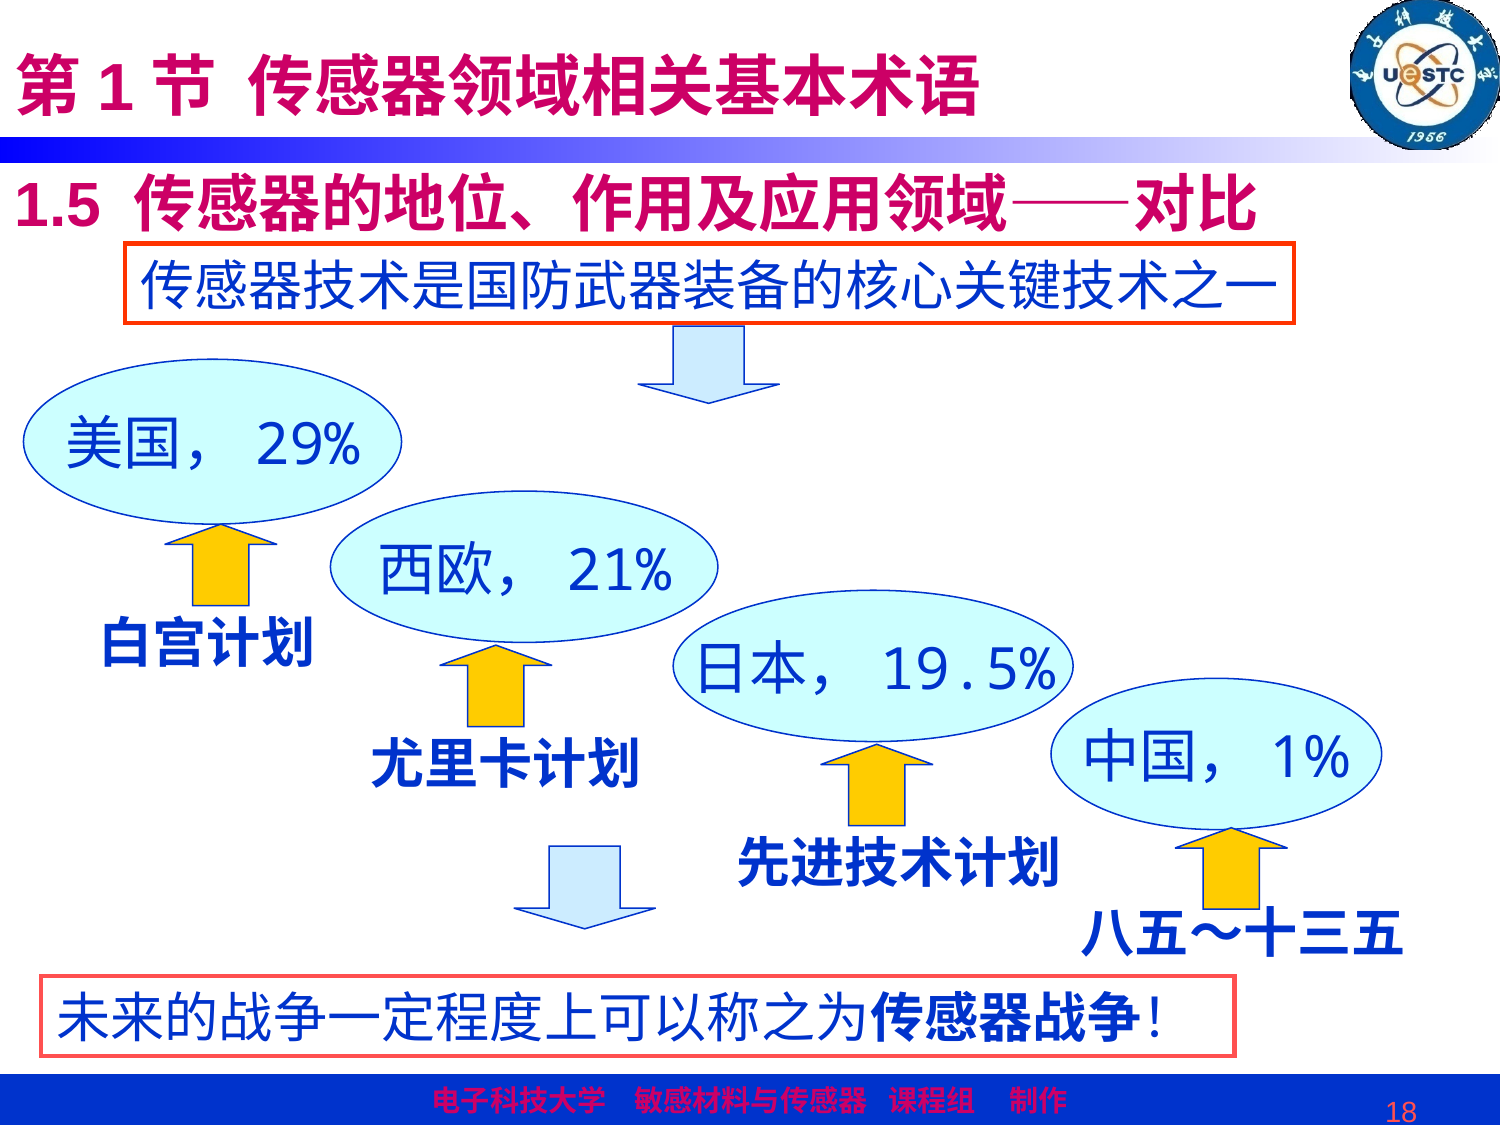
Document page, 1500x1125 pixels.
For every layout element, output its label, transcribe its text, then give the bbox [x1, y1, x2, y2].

picture [1350, 0, 1500, 150]
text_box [914, 137, 919, 160]
slide_number 18 [1056, 1085, 1433, 1125]
text_box 传感器技术是国防武器装备的核心关键技术之一 [125, 243, 1295, 324]
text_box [41, 845, 1235, 1061]
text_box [23, 326, 1500, 974]
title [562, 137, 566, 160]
text_box 1.5 传感器的地位、作用及应用领域——对比 [0, 160, 1359, 243]
table_cell [738, 137, 743, 160]
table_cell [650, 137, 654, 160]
text_box 第1节 传感器领域相关基本术语 [0, 30, 1469, 137]
text_box 石墨烯 [826, 137, 831, 160]
